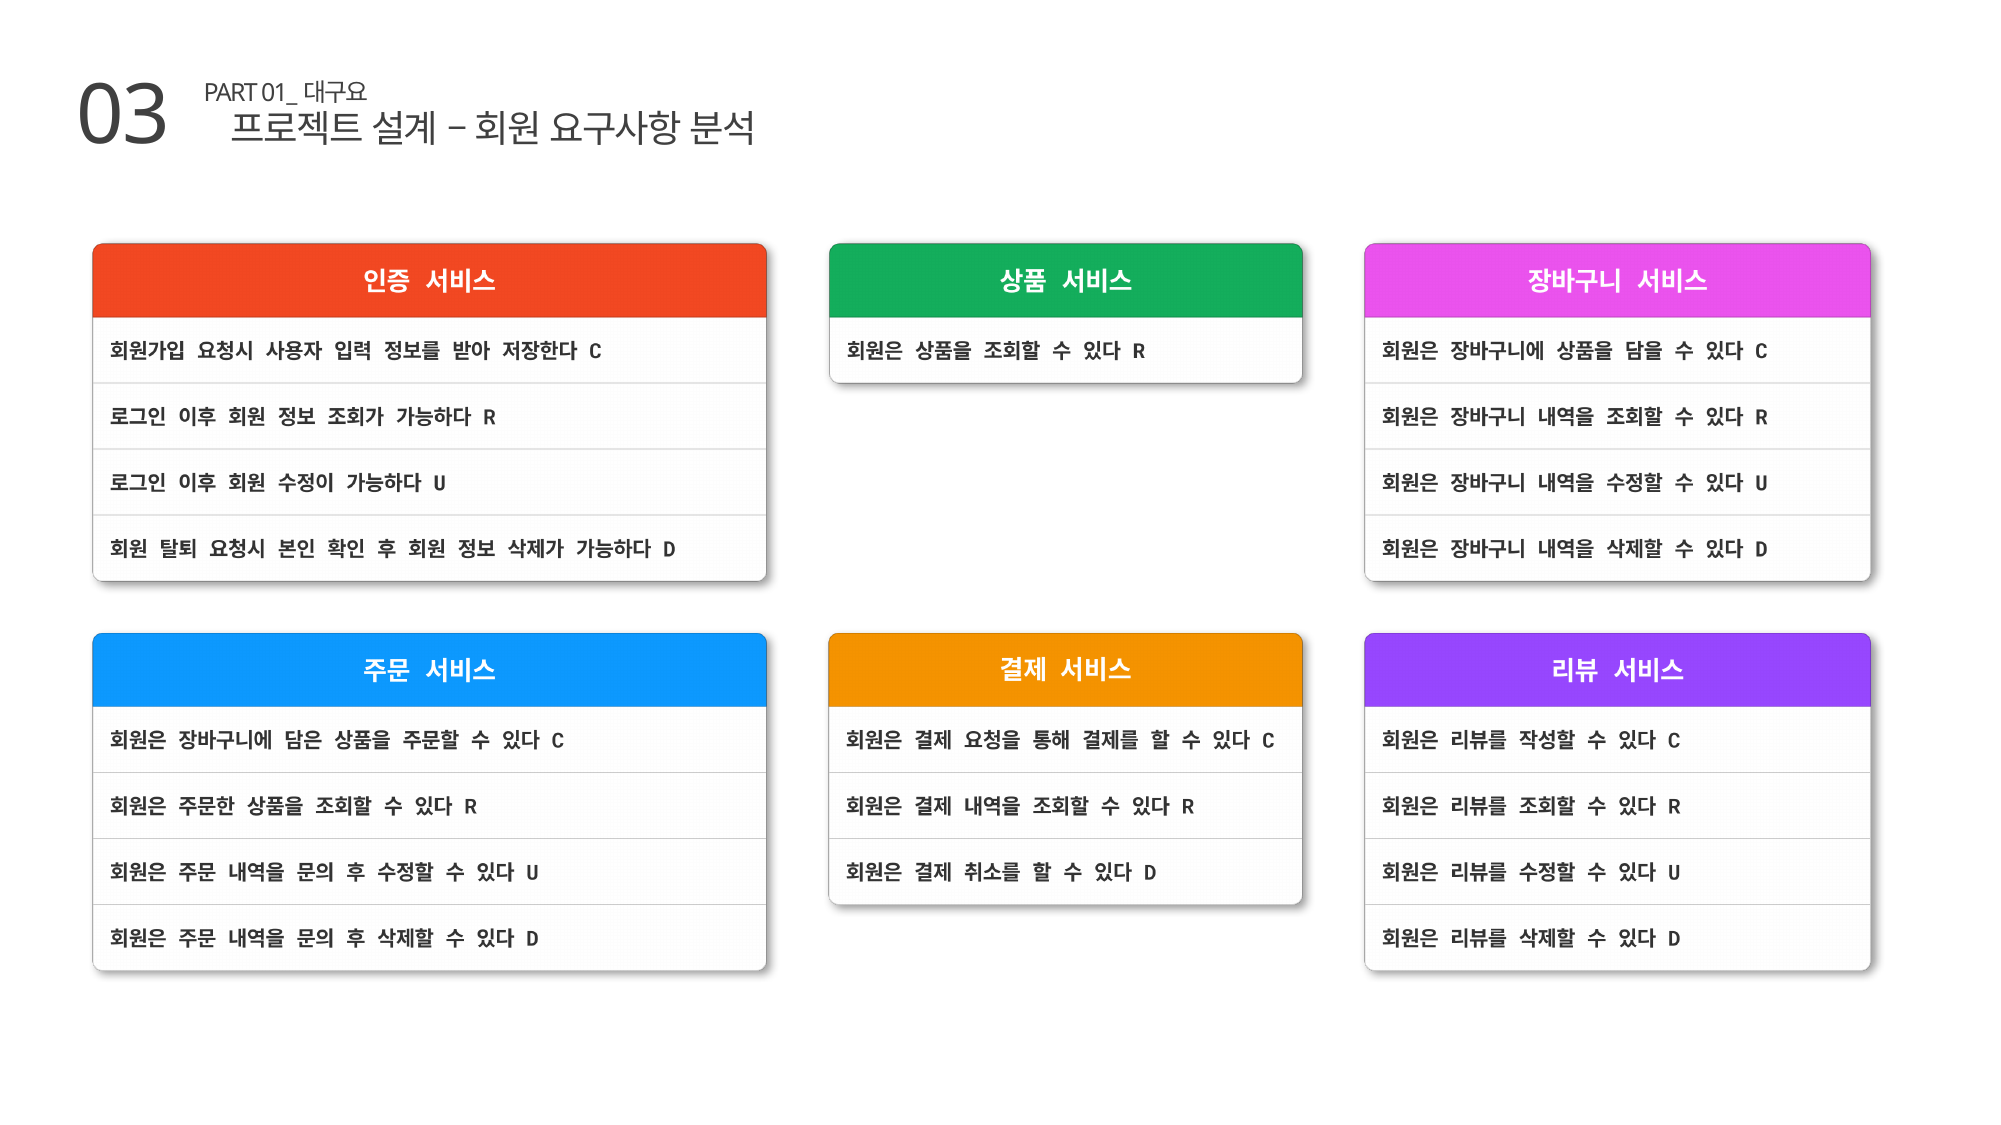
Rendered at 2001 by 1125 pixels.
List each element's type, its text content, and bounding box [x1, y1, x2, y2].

picture [63, 213, 1888, 996]
text_box 프로젝트 설계 – 회원 요구사항 분석 [528, 97, 772, 158]
text_box [27, 0, 528, 261]
